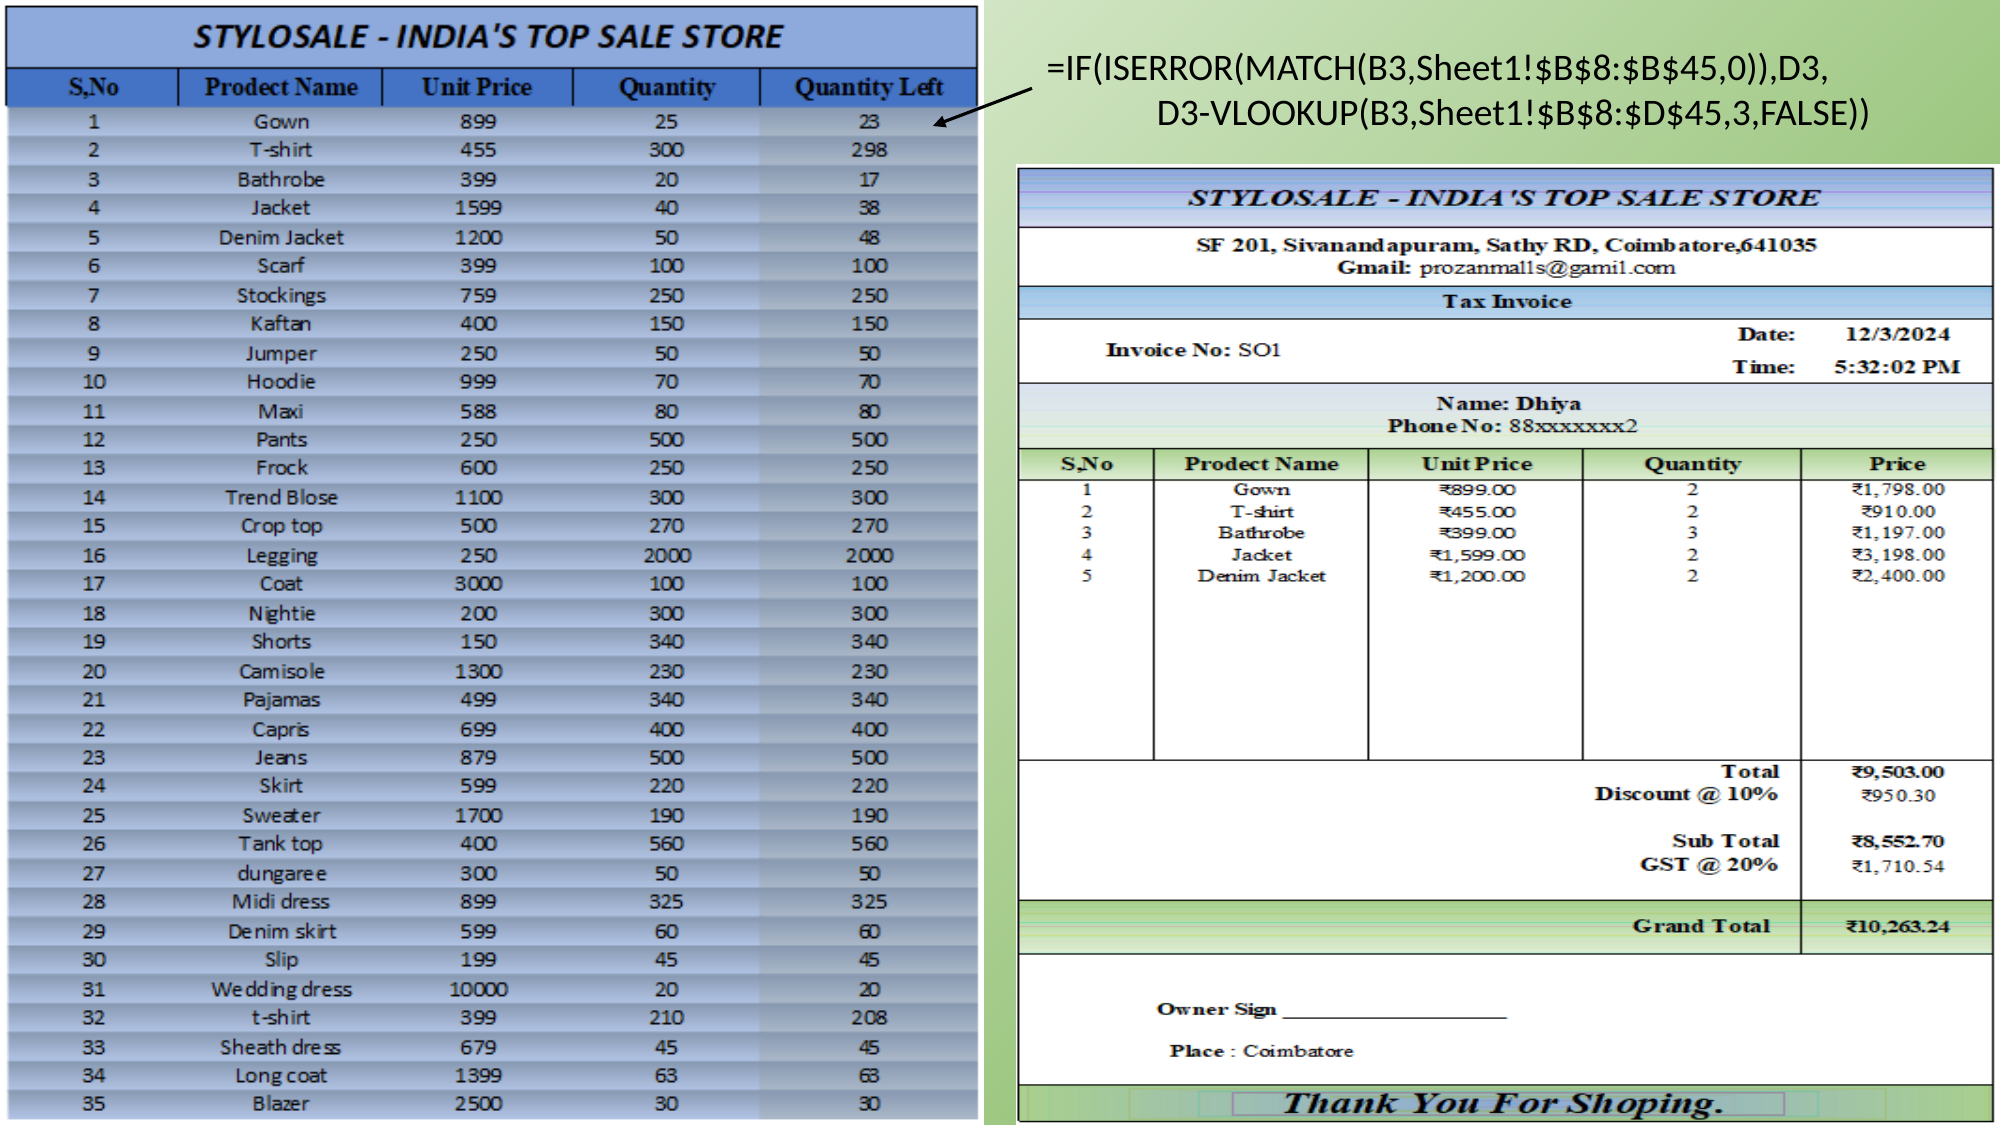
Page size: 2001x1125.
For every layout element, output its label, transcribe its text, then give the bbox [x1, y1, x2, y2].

text_box =IF(ISERROR(MATCH(B3,Sheet1!$B$8:$B$45,0)),D3, D3-VLOOKUP(B3,Sheet1!$B$8:$D$45,3,FALSE)) [1031, 35, 1925, 141]
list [1016, 164, 2000, 1125]
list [0, 0, 984, 1125]
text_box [932, 88, 1032, 126]
